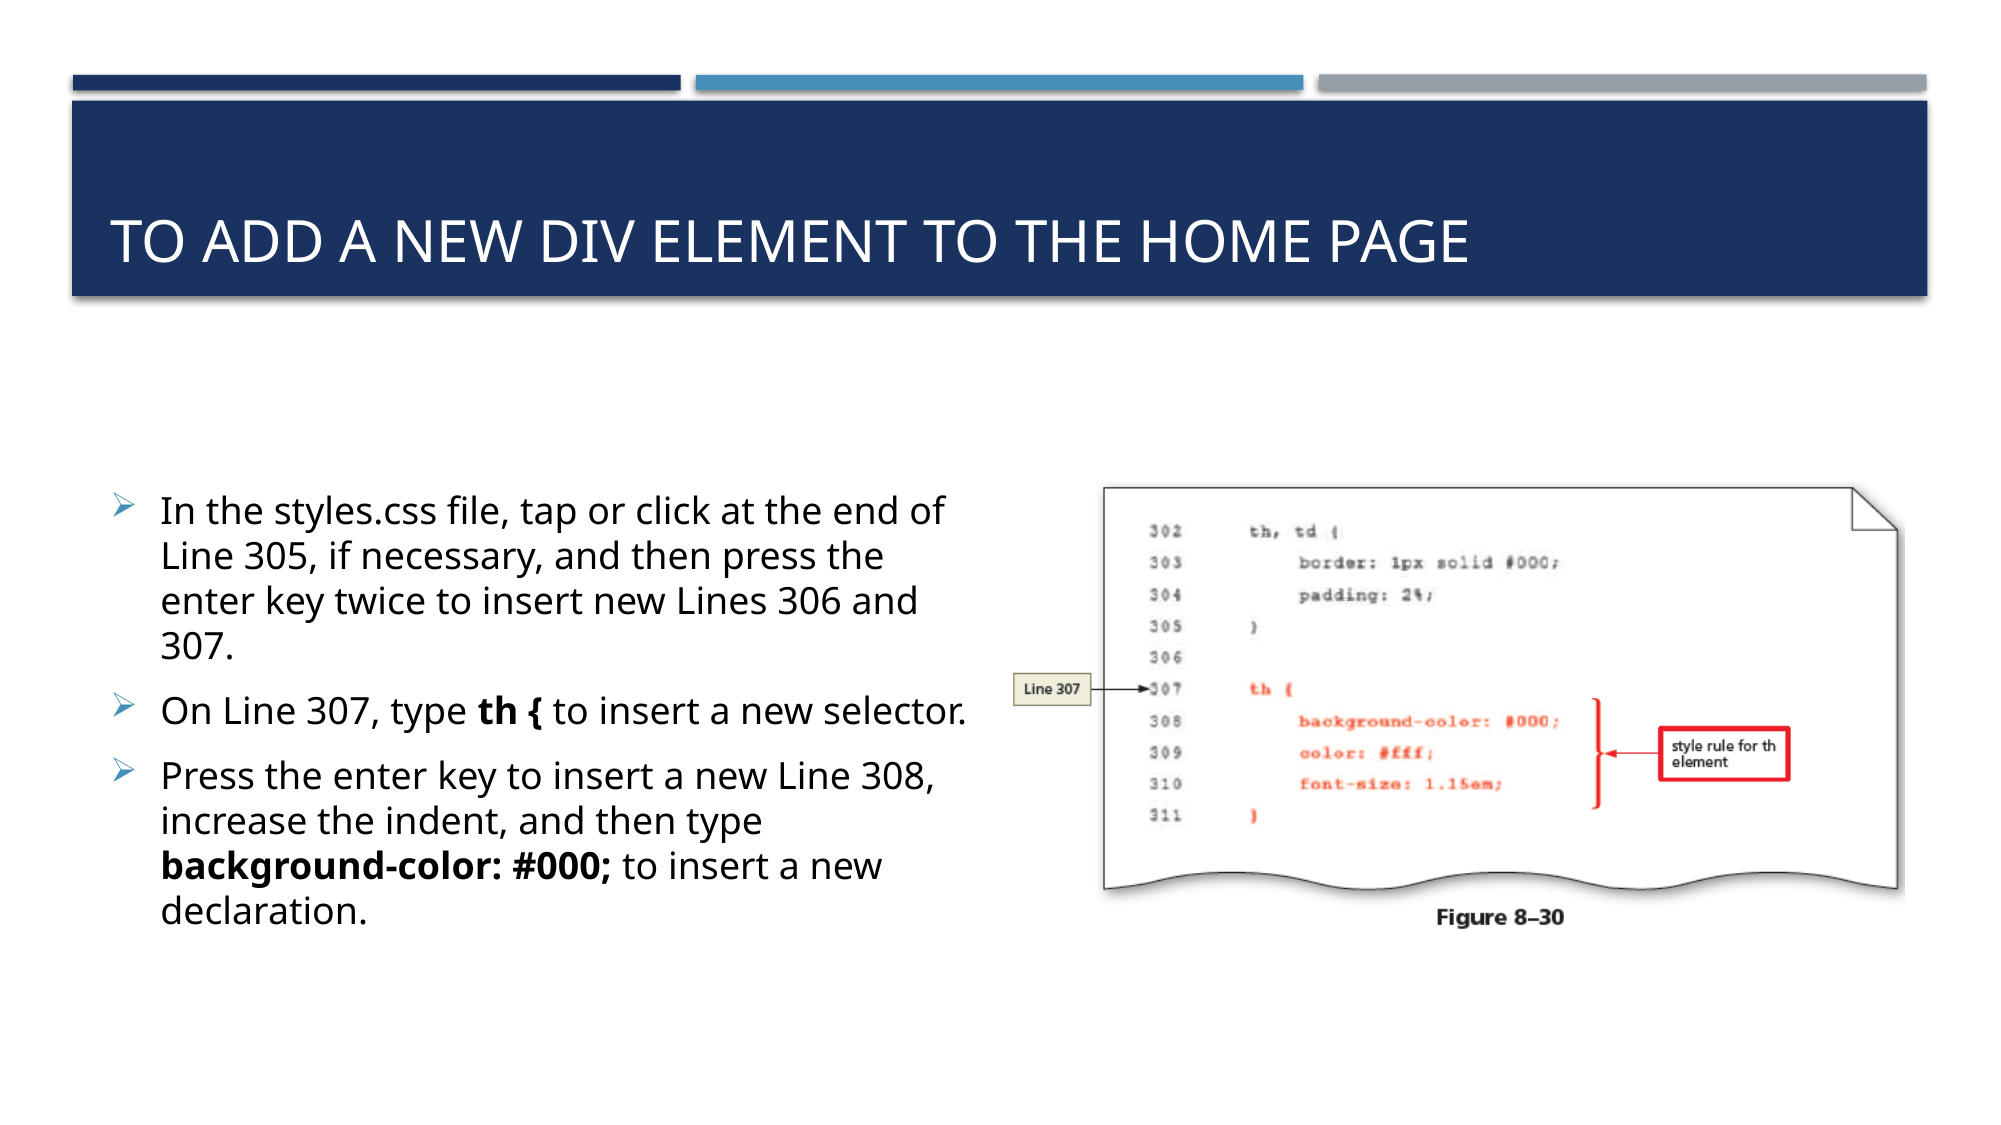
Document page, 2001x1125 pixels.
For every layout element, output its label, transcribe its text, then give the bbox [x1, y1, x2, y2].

title To Add a New div Element to the Home Page [95, 115, 1905, 282]
list In the styles.css file, tap or click at the end of Line 305, if necessary, and then press the enter key twice to insert new Lines 306 and 307. On Line 307, type th { to insert a new selector. Press the enter key to insert a new Line 308, increase the indent, and then type background-color: #000; to insert a new declaration. [95, 329, 1005, 1090]
picture [1004, 481, 1906, 938]
